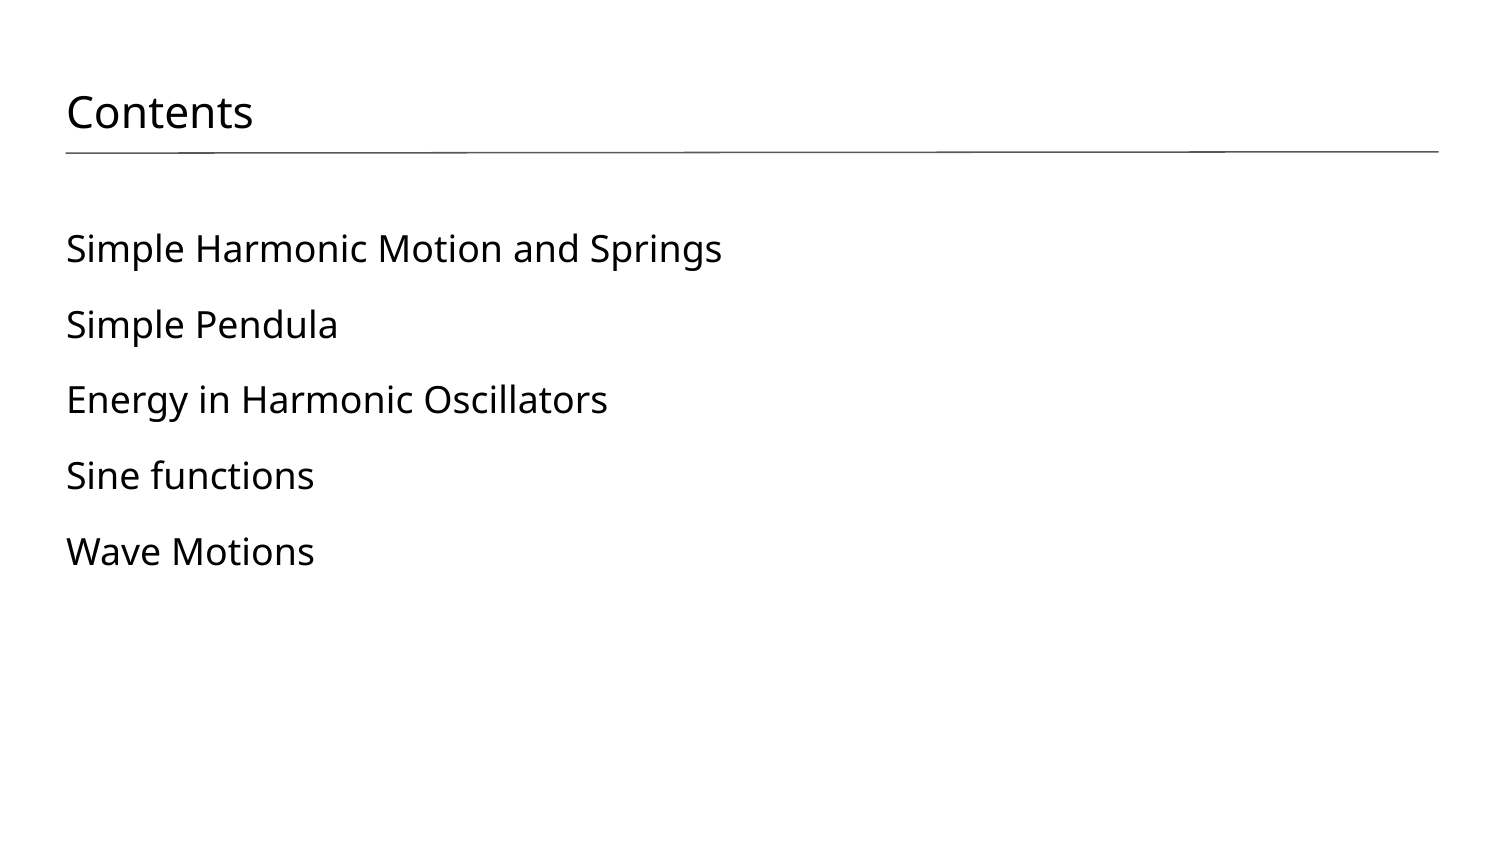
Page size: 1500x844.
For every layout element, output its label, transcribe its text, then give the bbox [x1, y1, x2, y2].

title Contents [51, 66, 1439, 157]
list Simple Harmonic Motion and Springs Simple Pendula Energy in Harmonic Oscillators Sine functions Wave Motions [51, 187, 861, 692]
